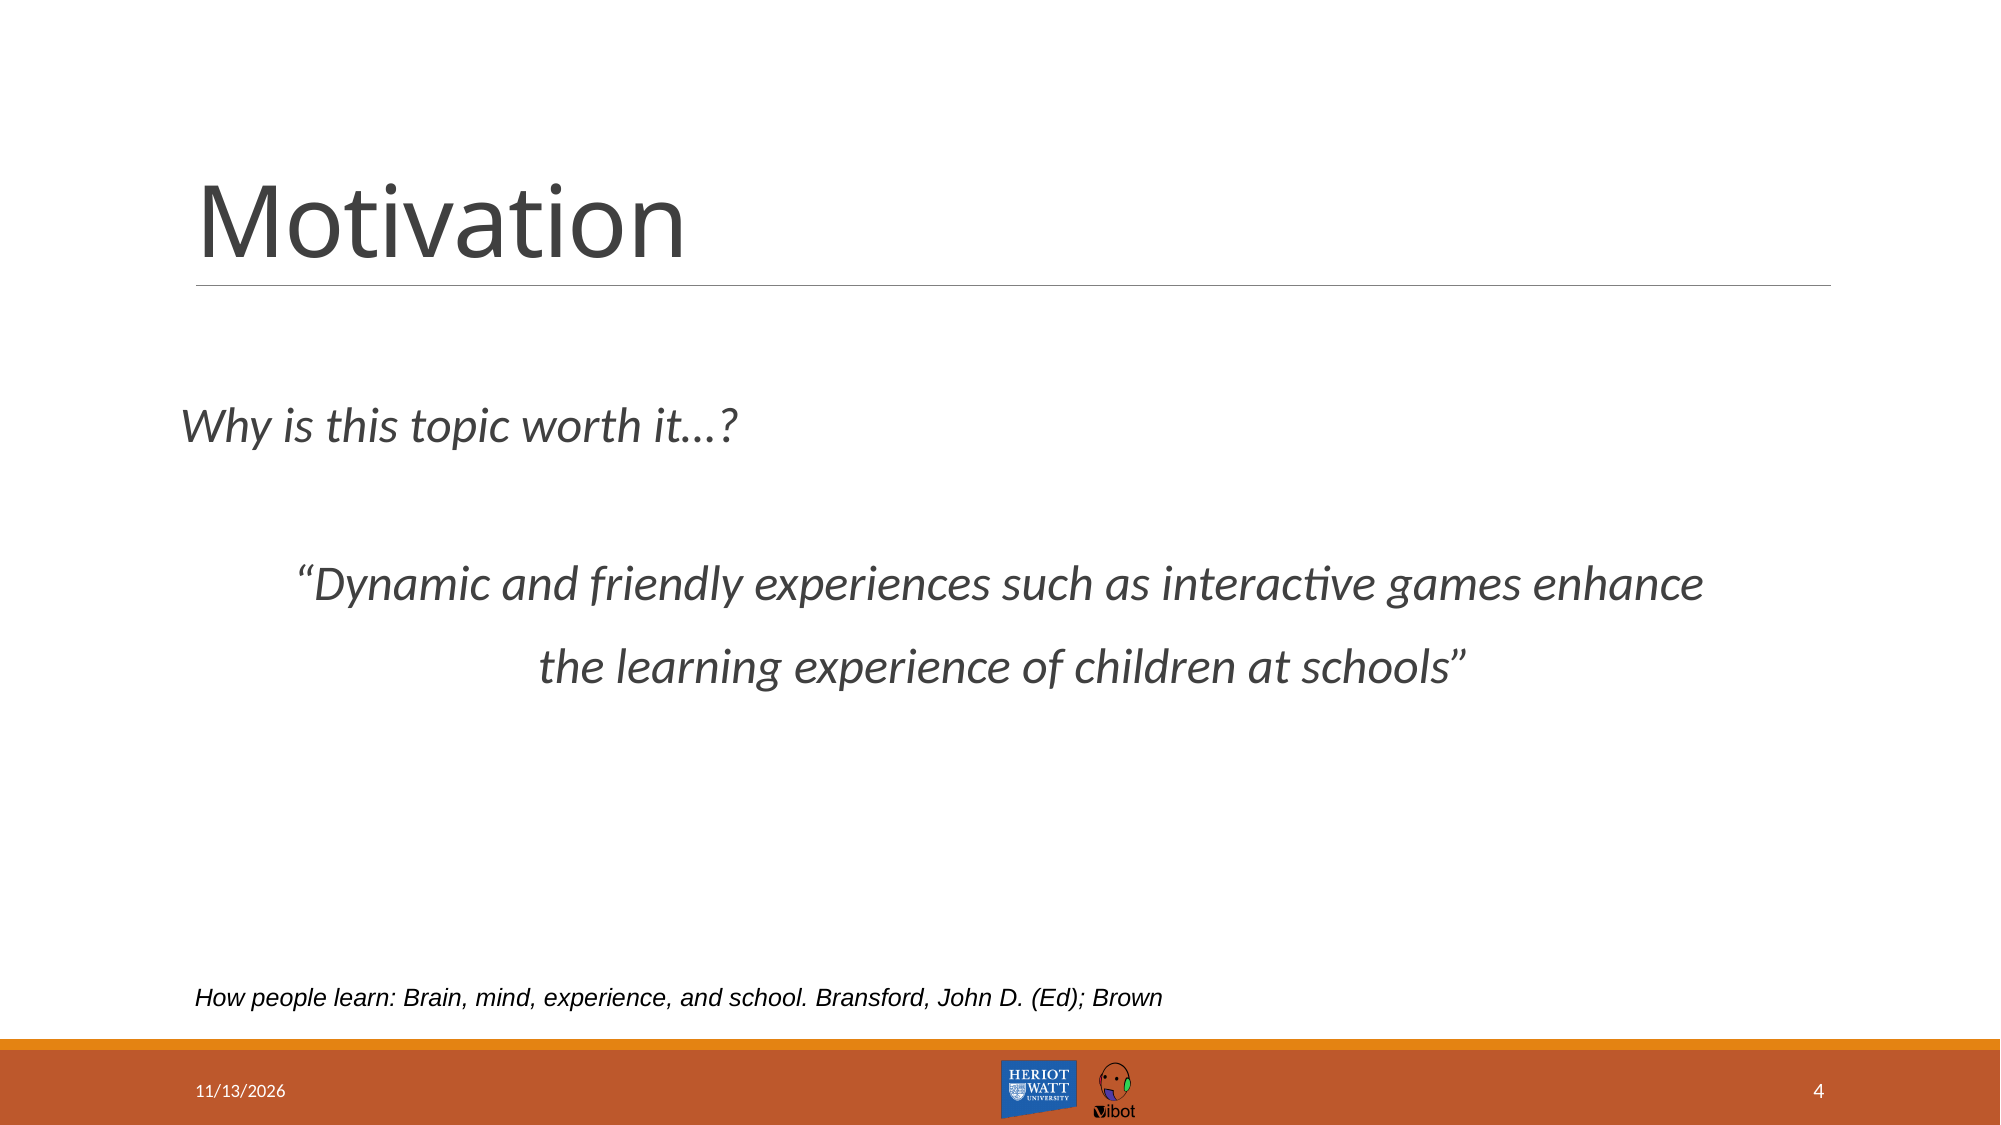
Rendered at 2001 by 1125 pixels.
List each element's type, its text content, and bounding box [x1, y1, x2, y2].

title Motivation [180, 47, 1830, 285]
picture [1091, 1059, 1137, 1120]
text_box 4 [1624, 1059, 1840, 1120]
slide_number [0, 988, 413, 1049]
list Why is this topic worth it…? “Dynamic and friendly experiences such as interactive games enhance the learning experience of children at schools” [180, 302, 1830, 963]
text_box How people learn: Brain, mind, experience, and school. Bransford, John D. (Ed); Brown [179, 973, 1579, 1019]
picture [999, 1059, 1079, 1120]
slide_number 5 [1685, 988, 1813, 1049]
text_box 12/11/2014 [180, 1059, 586, 1120]
